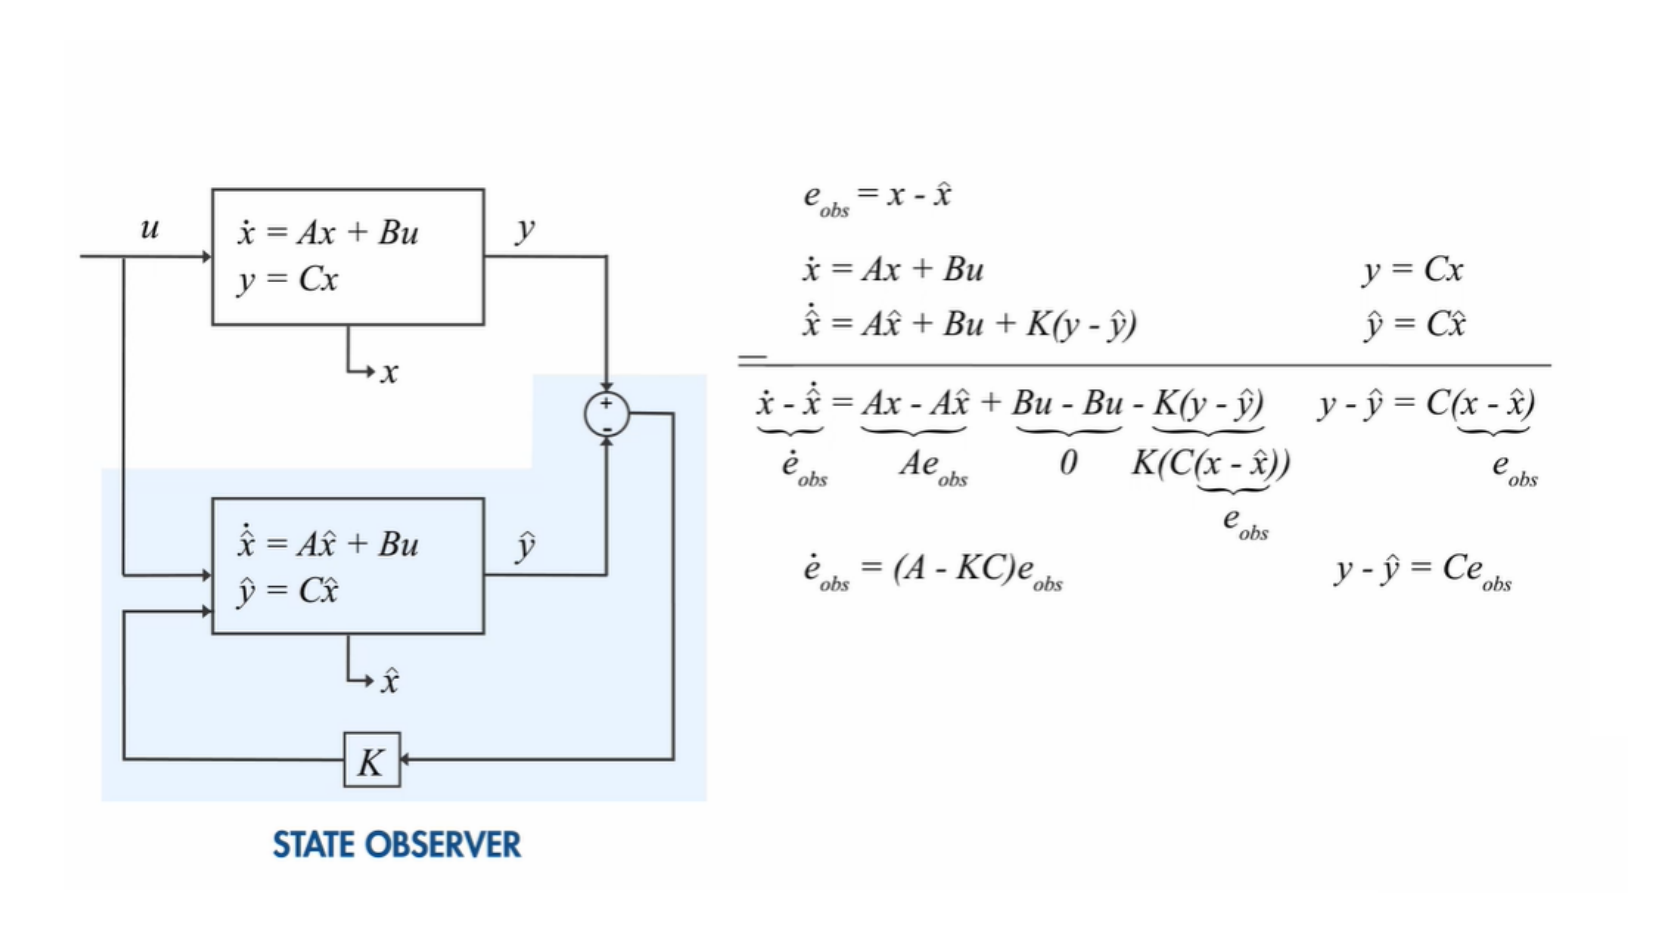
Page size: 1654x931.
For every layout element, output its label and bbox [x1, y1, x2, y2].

picture [63, 40, 1628, 893]
